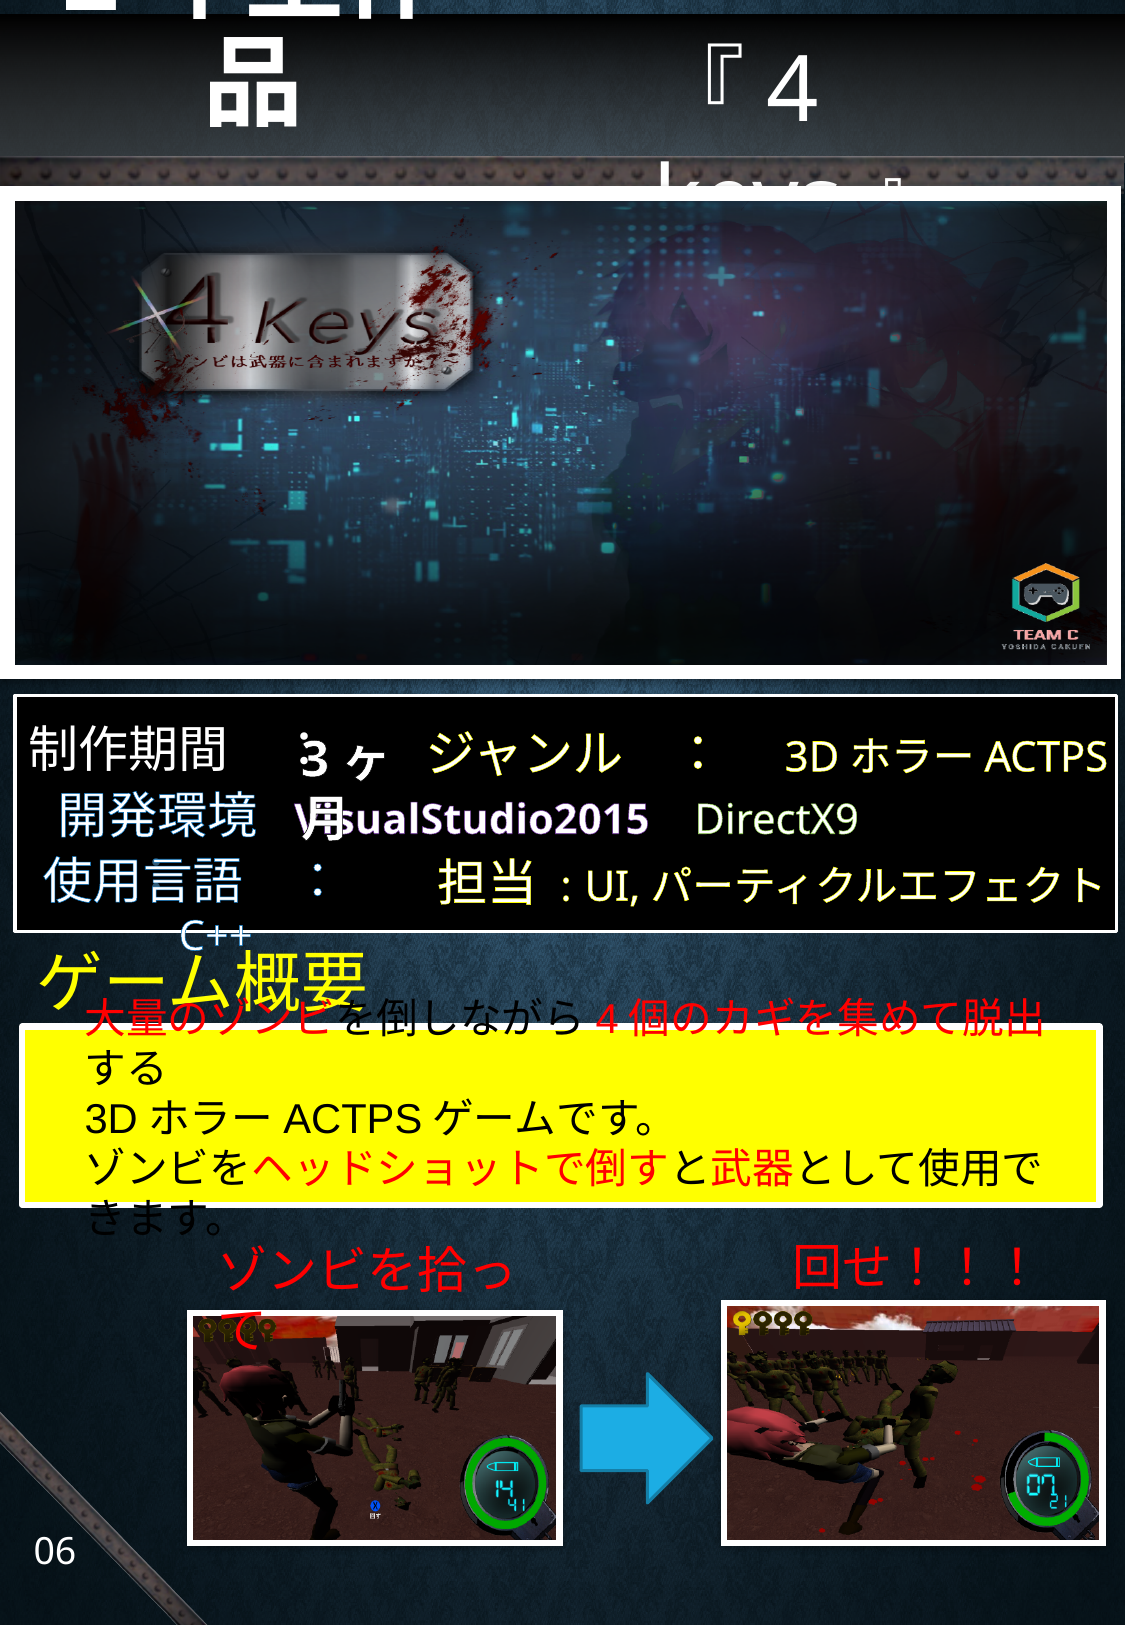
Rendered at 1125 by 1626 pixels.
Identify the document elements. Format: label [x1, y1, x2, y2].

text_box [0, 694, 1125, 932]
picture [726, 1305, 1100, 1541]
picture [14, 200, 1108, 665]
text_box [0, 13, 1125, 694]
picture [192, 1315, 557, 1541]
text_box [0, 944, 1125, 1625]
text_box [21, 998, 1100, 1236]
